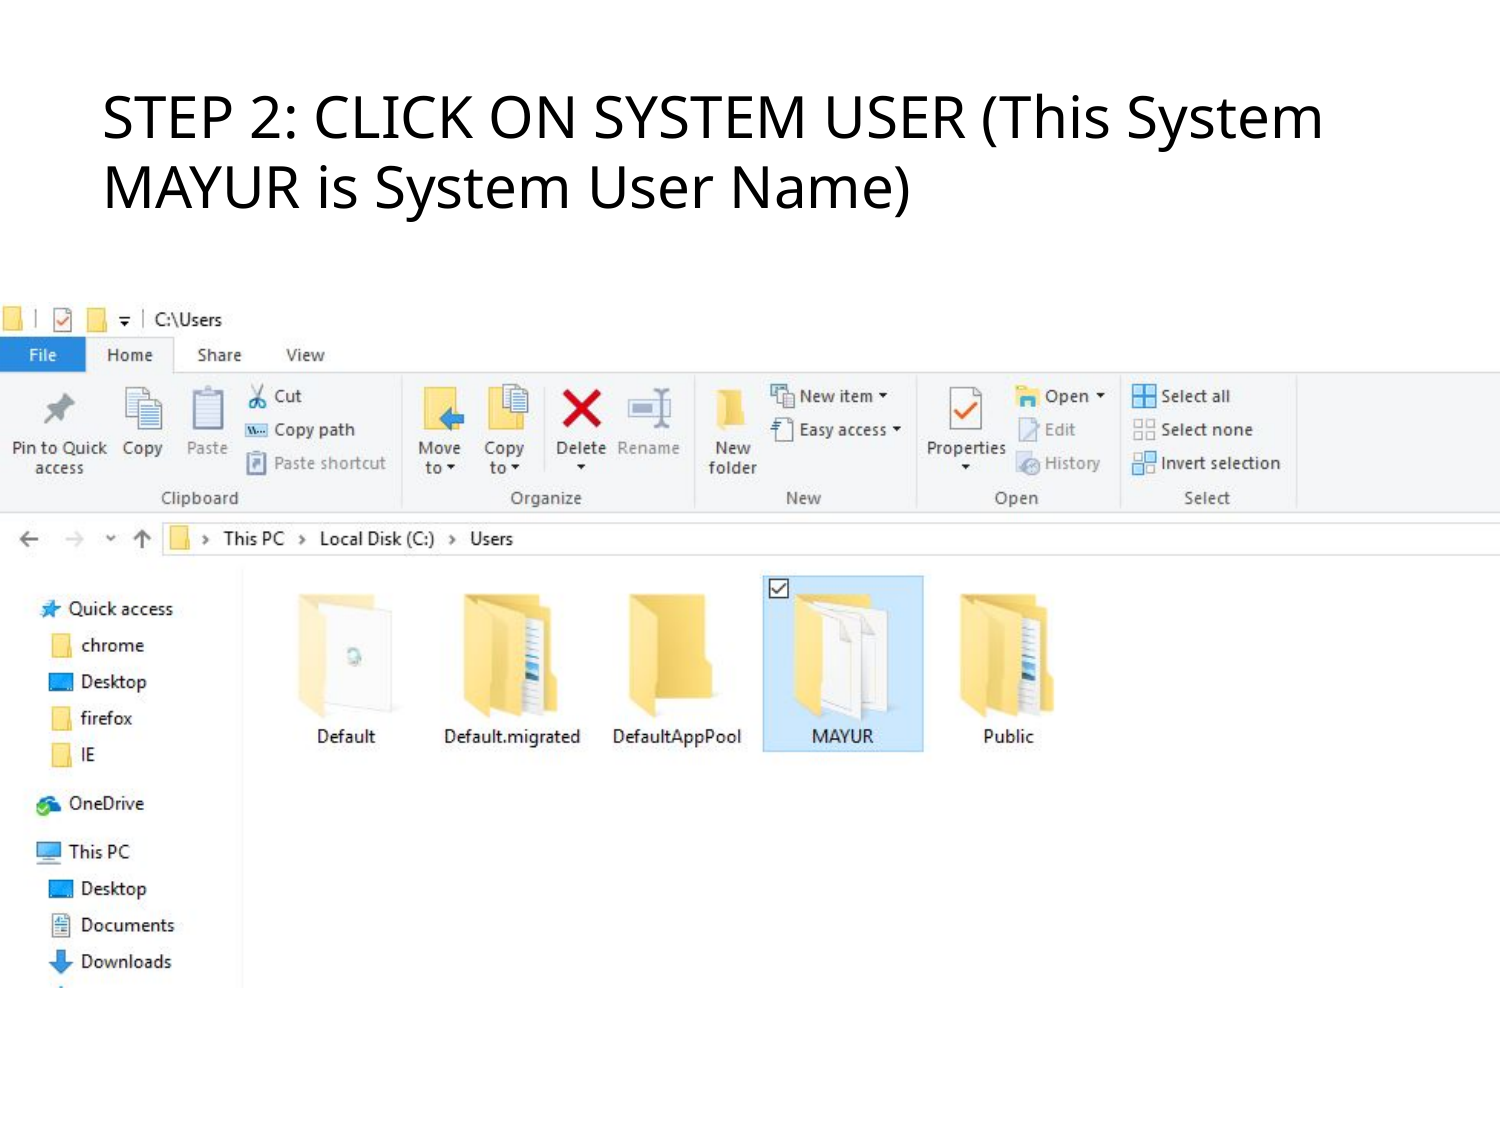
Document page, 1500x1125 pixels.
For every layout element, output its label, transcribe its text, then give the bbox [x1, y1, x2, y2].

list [0, 302, 1500, 988]
title Step 2: Click on system user (This System MAYUR is System User Name) [87, 50, 1369, 250]
